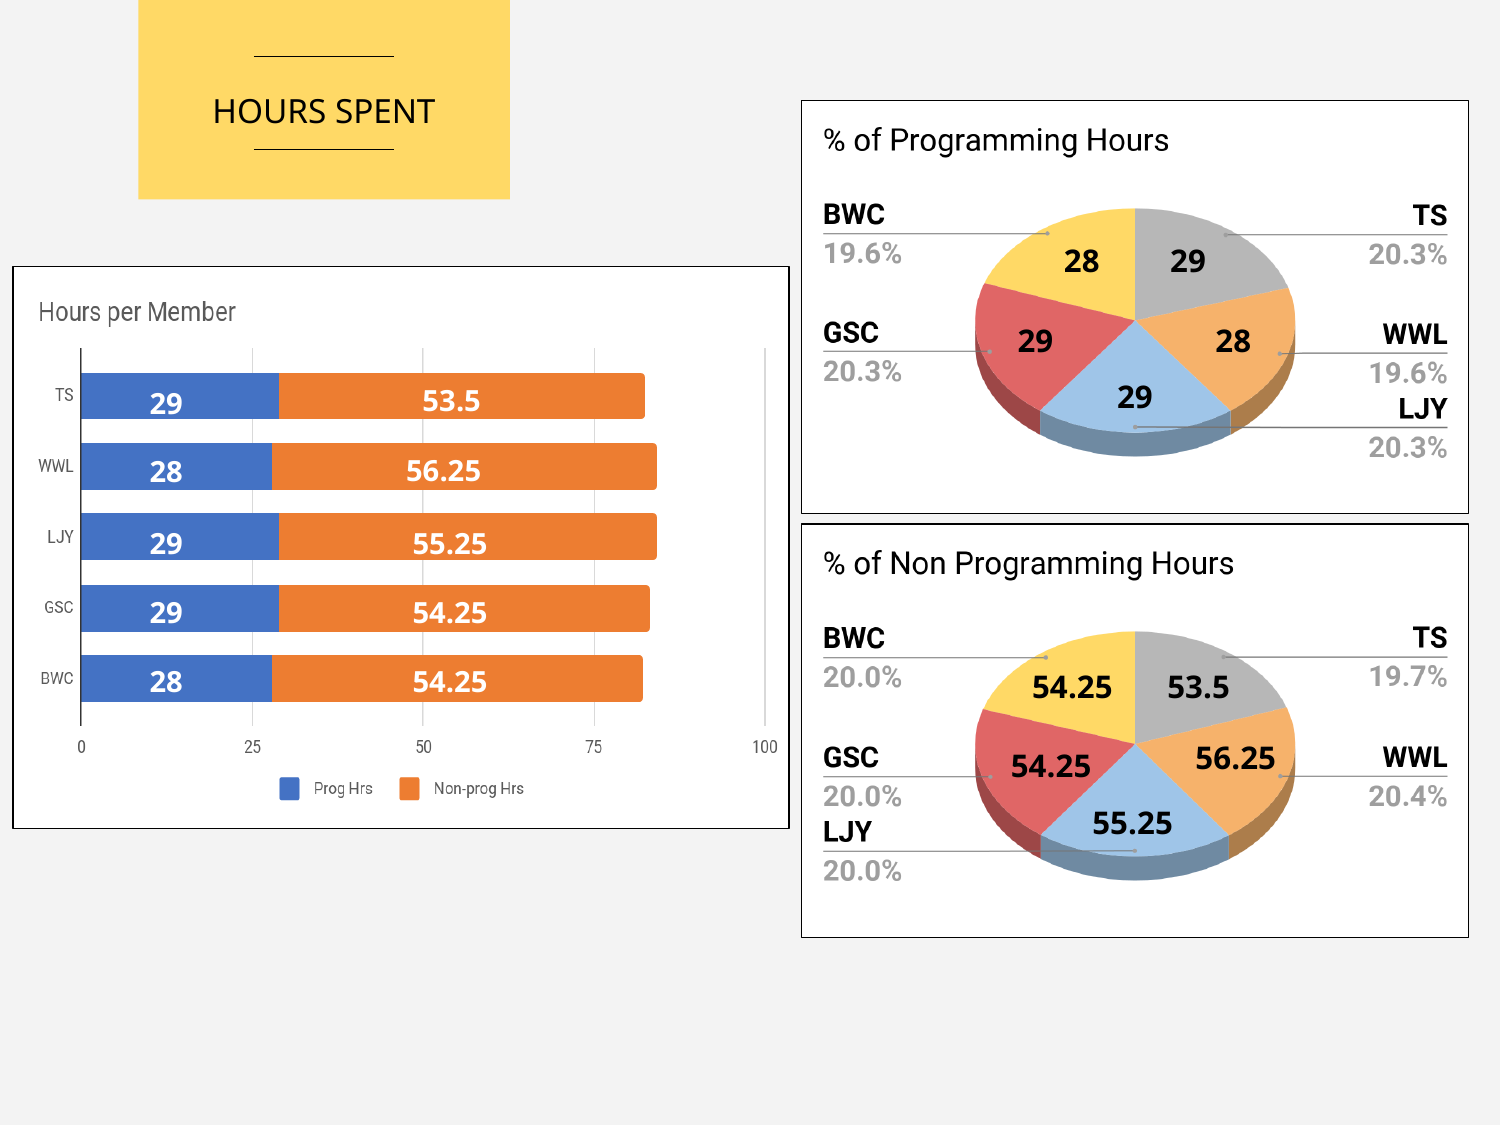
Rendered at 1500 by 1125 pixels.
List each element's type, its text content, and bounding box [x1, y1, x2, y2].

text_box [138, 0, 510, 200]
title HOURS SPENT [182, 59, 466, 146]
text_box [13, 267, 789, 829]
picture [801, 524, 1469, 937]
picture [801, 100, 1469, 513]
